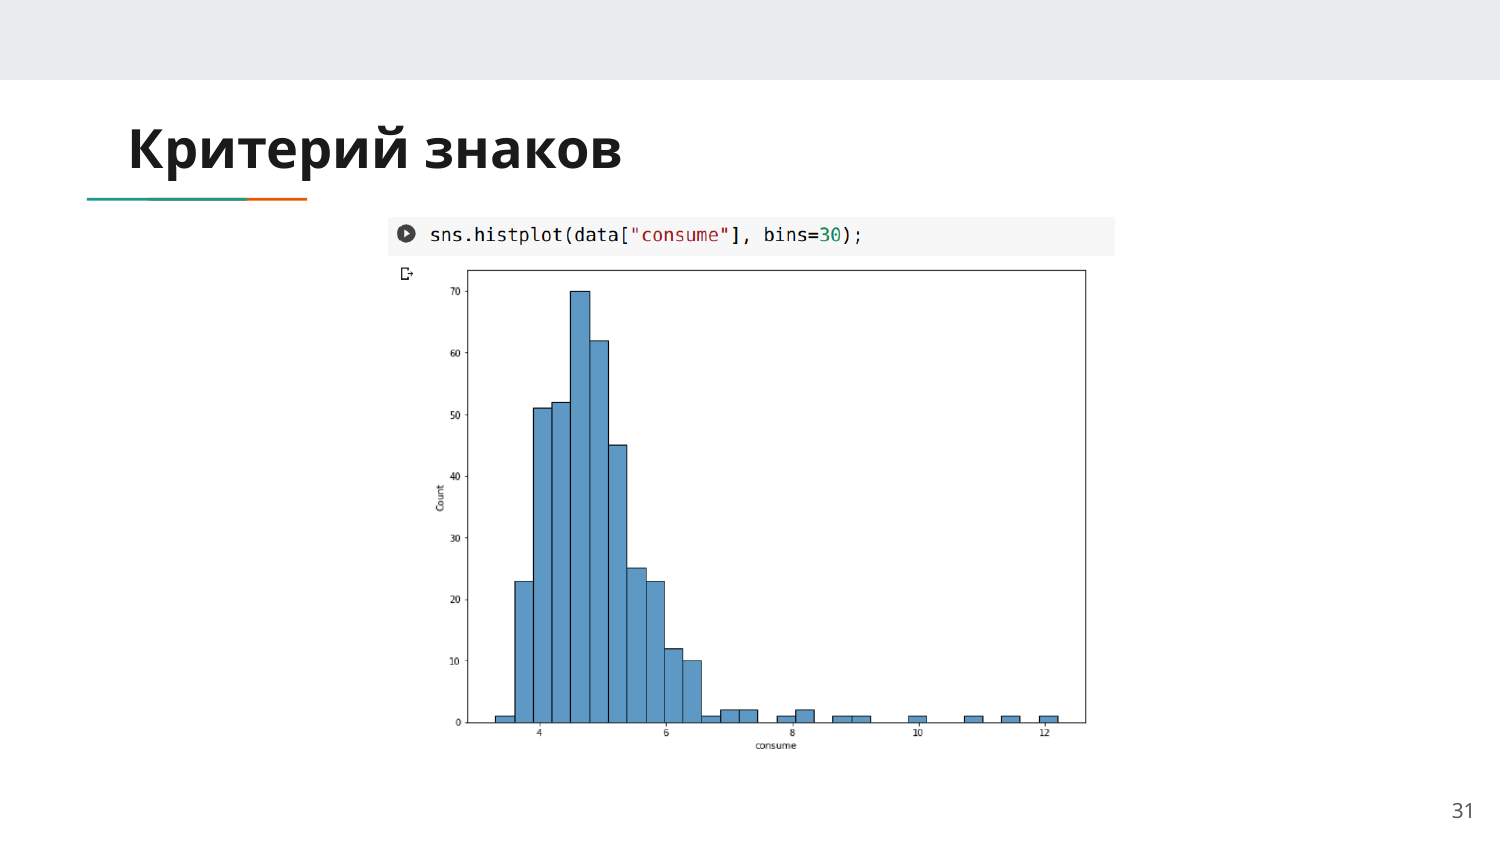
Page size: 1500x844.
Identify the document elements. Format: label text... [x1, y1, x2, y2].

slide_number ‹#› [1400, 779, 1491, 844]
title Критерий знаков [112, 99, 1374, 188]
picture [384, 217, 1116, 758]
